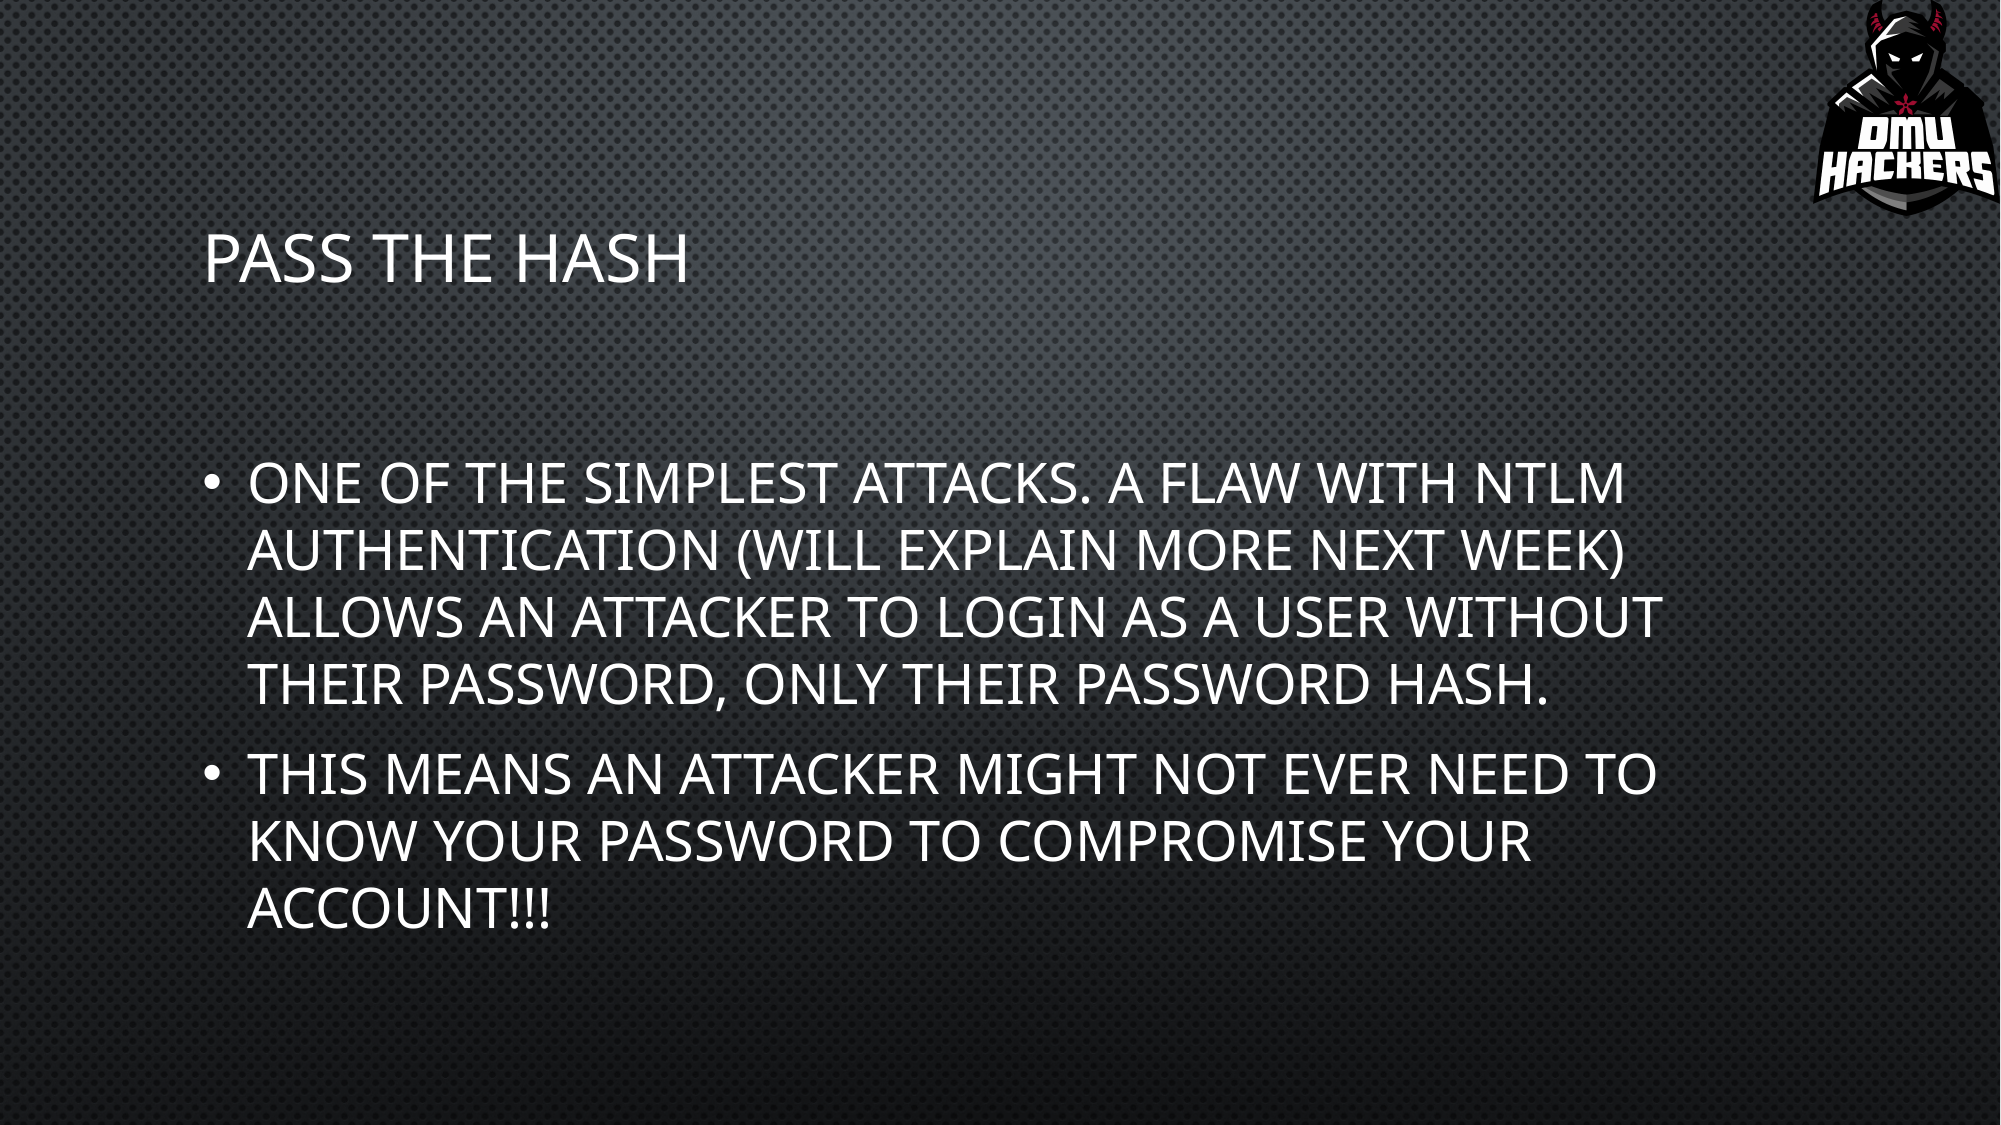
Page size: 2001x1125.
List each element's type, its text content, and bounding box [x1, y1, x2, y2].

list One of the simplest attacks. A flaw with NTLM authentication (Will explain more next week) allows an attacker to login as a user without their password, only their password hash. This means an attacker might not ever need to know your password to compromise your account!!! [187, 437, 1813, 950]
title PASS THE HASH [187, 99, 1813, 413]
picture [0, 0, 2001, 1125]
